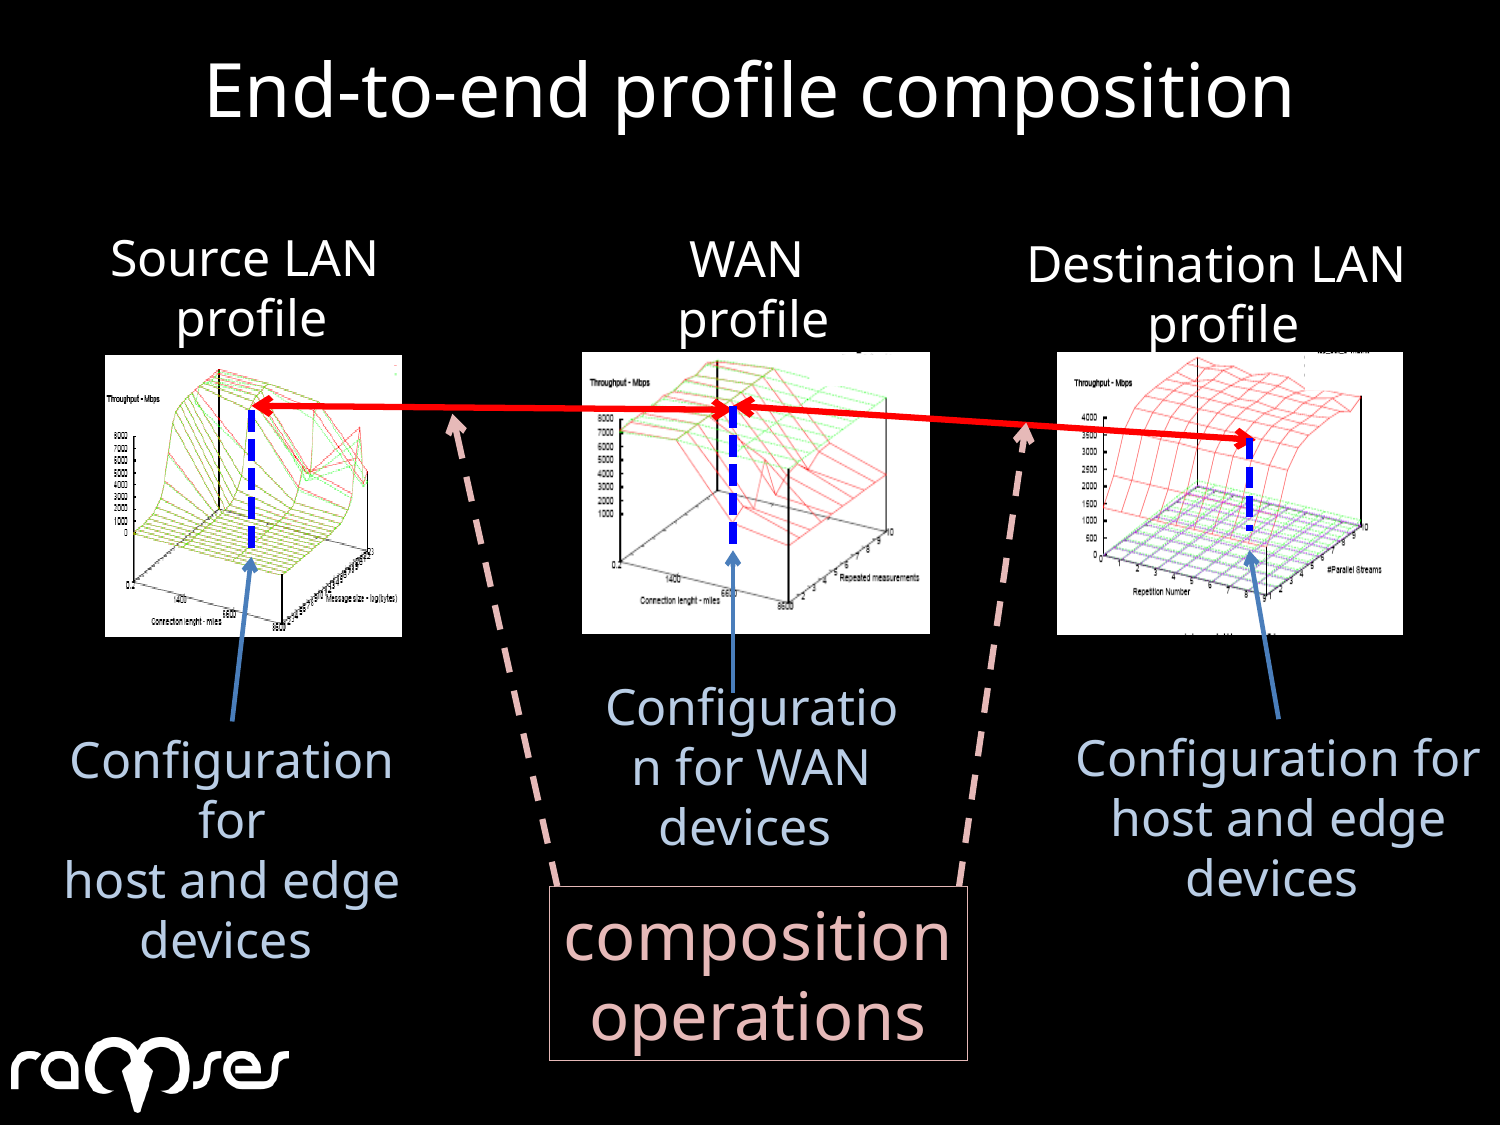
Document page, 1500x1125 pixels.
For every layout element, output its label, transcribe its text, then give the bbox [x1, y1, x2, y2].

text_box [452, 413, 558, 887]
text_box Configuration for WAN devices [582, 668, 921, 863]
picture [105, 355, 402, 637]
picture [734, 441, 930, 634]
picture [582, 411, 732, 634]
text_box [958, 422, 1027, 887]
picture [7, 1032, 293, 1121]
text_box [231, 556, 252, 722]
picture [582, 352, 930, 405]
picture [1057, 352, 1404, 636]
text_box Destination LAN profile [1011, 224, 1436, 360]
title End-to-end profile composition [0, 0, 1500, 175]
text_box Configuration for host and edge devices [1057, 719, 1500, 914]
text_box WAN profile [623, 220, 884, 351]
text_box composition operations [549, 886, 968, 1061]
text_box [734, 405, 1257, 441]
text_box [251, 405, 731, 411]
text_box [1248, 550, 1279, 720]
text_box Configuration for host and edge devices [24, 721, 440, 977]
text_box Source LAN profile [95, 219, 408, 354]
